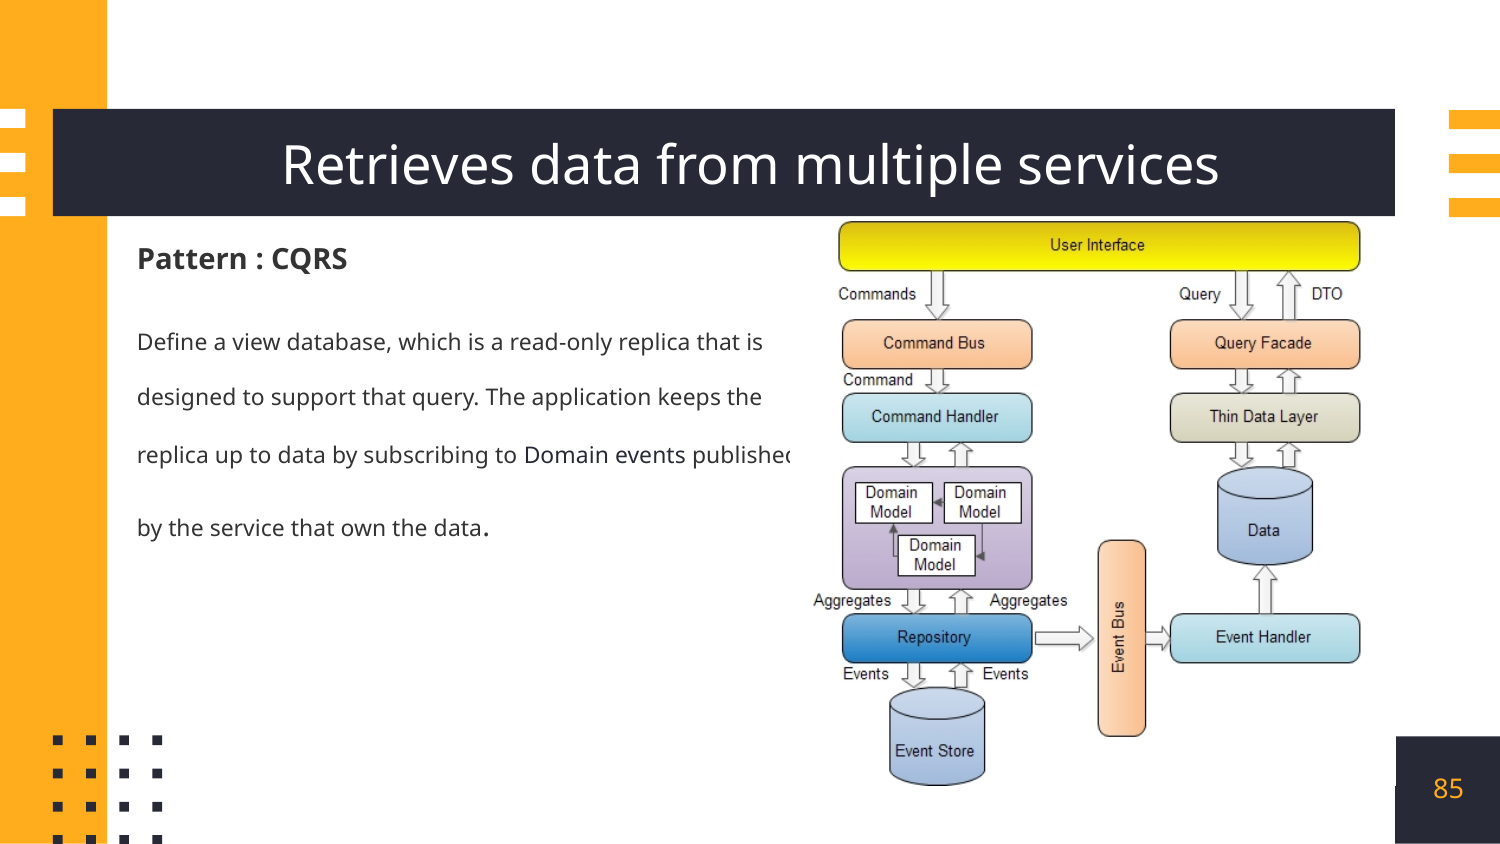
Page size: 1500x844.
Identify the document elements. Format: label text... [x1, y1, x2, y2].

picture [789, 220, 1396, 787]
title Retrieves data from multiple services [122, 113, 1396, 221]
slide_number 85 [1395, 736, 1500, 844]
text_box Pattern : CQRS Define a view database, which is a read-only replica that is designed to support that query. The application keeps the replica up to data by subscribing to Domain events published by the service that own the data. [122, 232, 784, 550]
